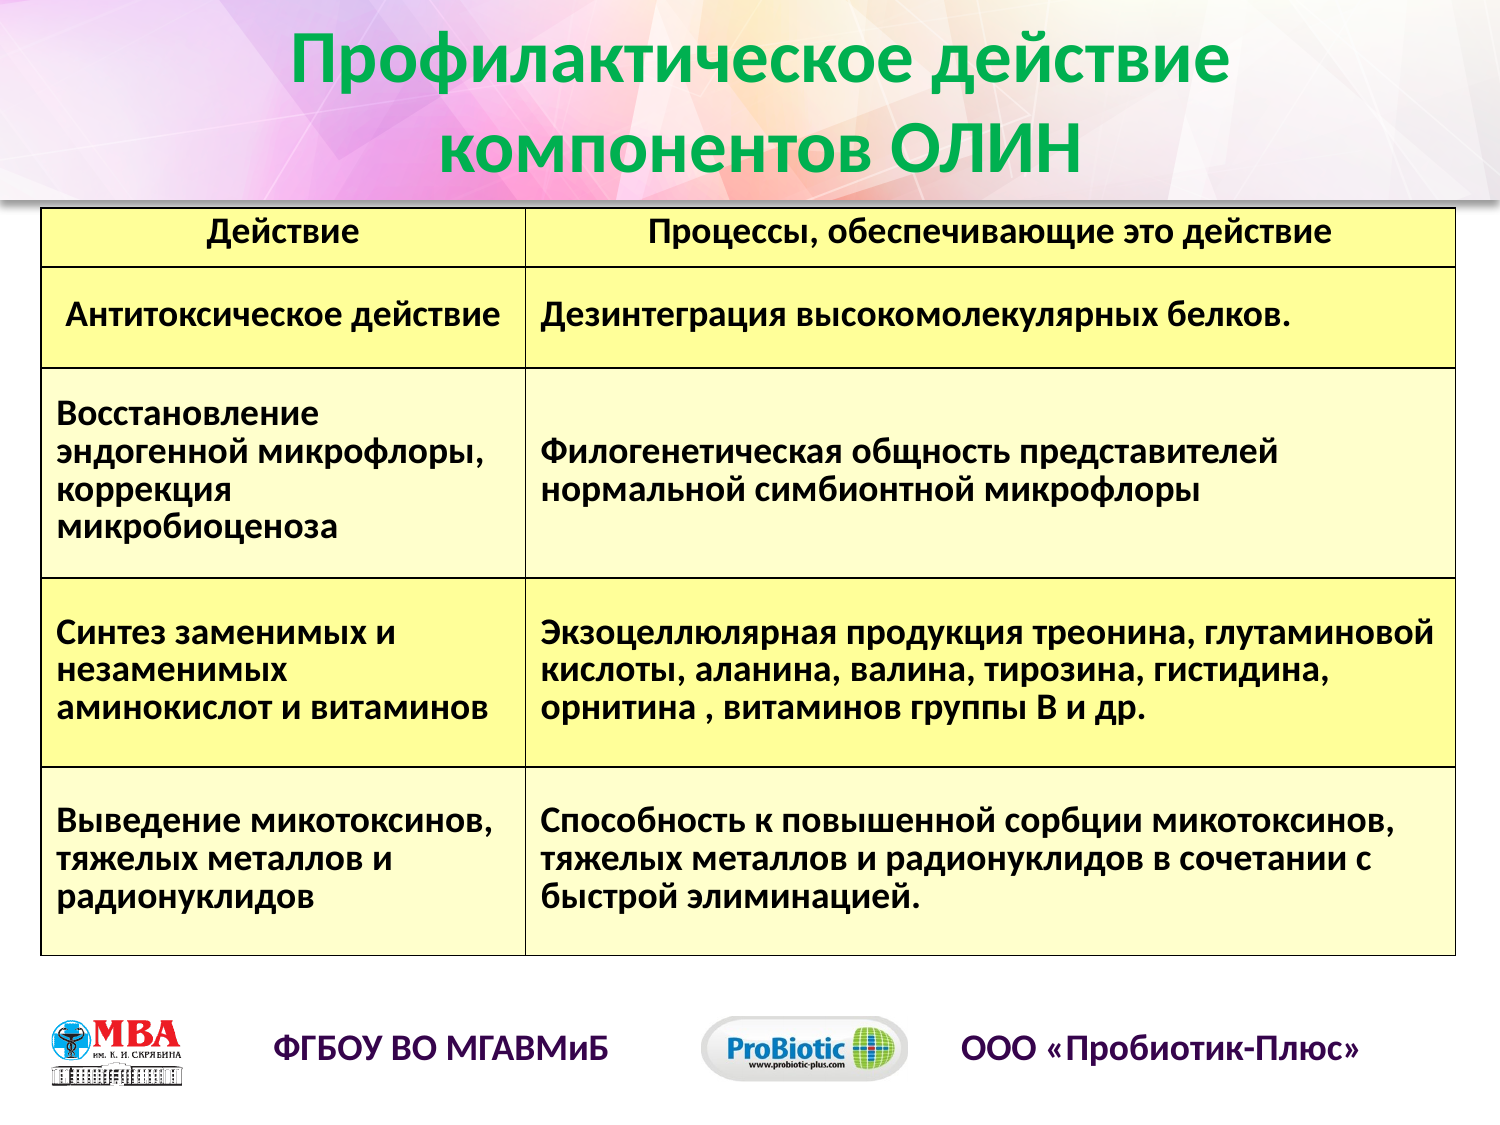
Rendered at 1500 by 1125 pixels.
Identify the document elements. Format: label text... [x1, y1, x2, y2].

text_box ФГБОУ ВО МГАВМиБ [193, 1015, 690, 1075]
table_cell Экзоцеллюлярная продукция треонина, глутаминовой кислоты, аланина, валина, тирозина, гистидина, орнитина , витаминов группы В и др. [526, 579, 1455, 766]
picture [0, 0, 1500, 200]
table_cell Филогенетическая общность представителей нормальной симбионтной микрофлоры [526, 369, 1455, 577]
table_cell Восстановление эндогенной микрофлоры, коррекция микробиоценоза [42, 369, 525, 577]
table_cell Антитоксическое действие [42, 268, 525, 367]
table_cell Дезинтеграция высокомолекулярных белков. [526, 268, 1455, 367]
picture [701, 1016, 908, 1082]
text_box ООО «Пробиотик-Плюс» [913, 1015, 1411, 1075]
text_box Профилактическое действие компонентов ОЛИН [94, 0, 1428, 195]
picture [51, 991, 190, 1106]
table_cell Синтез заменимых и незаменимых аминокислот и витаминов [42, 579, 525, 766]
picture [56, 1049, 64, 1057]
picture [80, 1049, 86, 1056]
table_header Процессы, обеспечивающие это действие [526, 209, 1455, 266]
table_cell Выведение микотоксинов, тяжелых металлов и радионуклидов [42, 768, 525, 955]
table_cell Способность к повышенной сорбции микотоксинов, тяжелых металлов и радионуклидов в сочетании с быстрой элиминацией. [526, 768, 1455, 955]
table_header Действие [42, 209, 525, 266]
